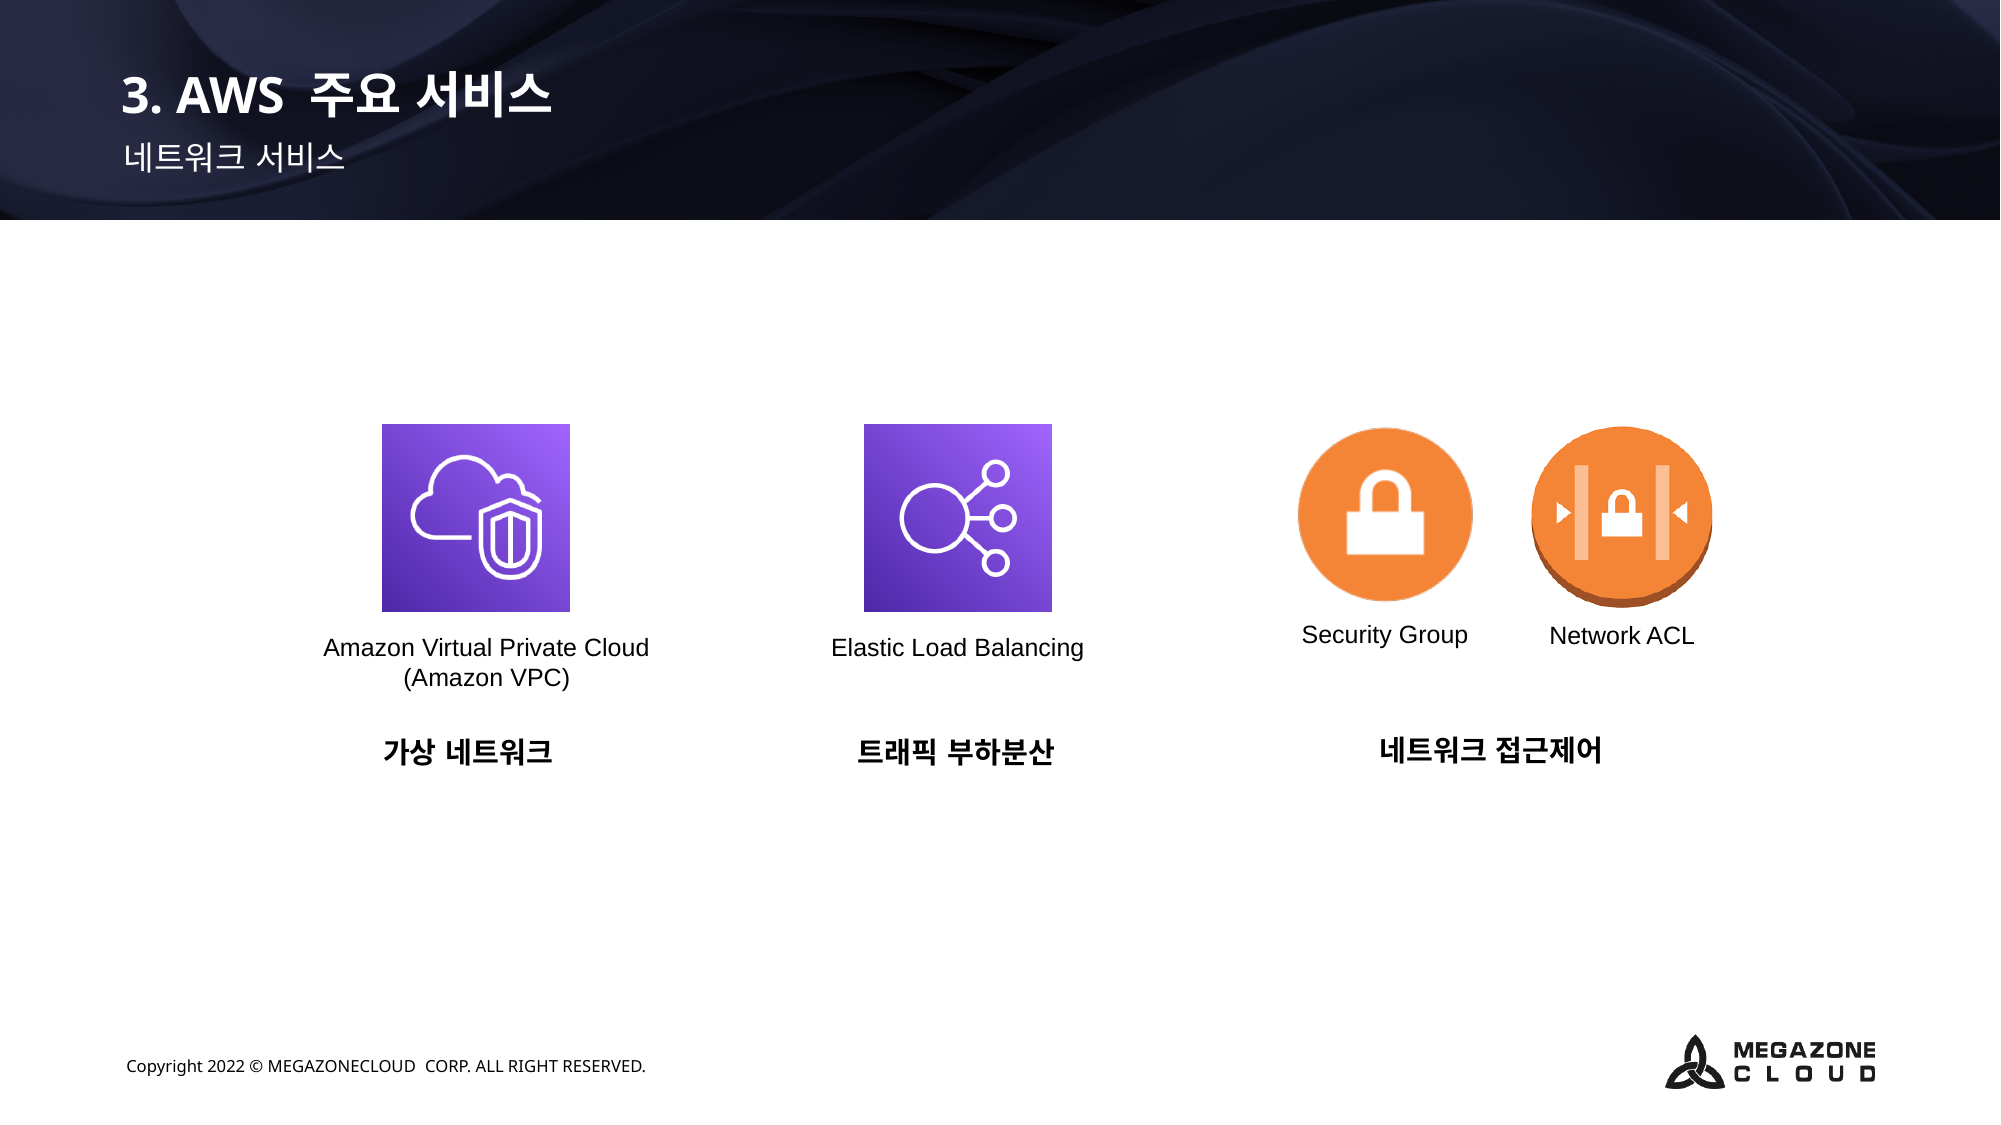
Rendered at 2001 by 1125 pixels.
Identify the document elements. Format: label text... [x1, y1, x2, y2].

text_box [302, 424, 671, 701]
picture [0, 0, 2000, 220]
text_box 네트워크 접근제어 [1364, 724, 1643, 775]
text_box Copyright 2022 © MEGAZONECLOUD CORP. ALL RIGHT RESERVED. [111, 1035, 815, 1084]
picture [1665, 1034, 1875, 1089]
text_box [1198, 361, 1810, 676]
text_box 트래픽 부하분산 [843, 727, 1157, 777]
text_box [106, 55, 1236, 177]
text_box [770, 424, 1145, 670]
text_box 가상 네트워크 [368, 727, 635, 777]
